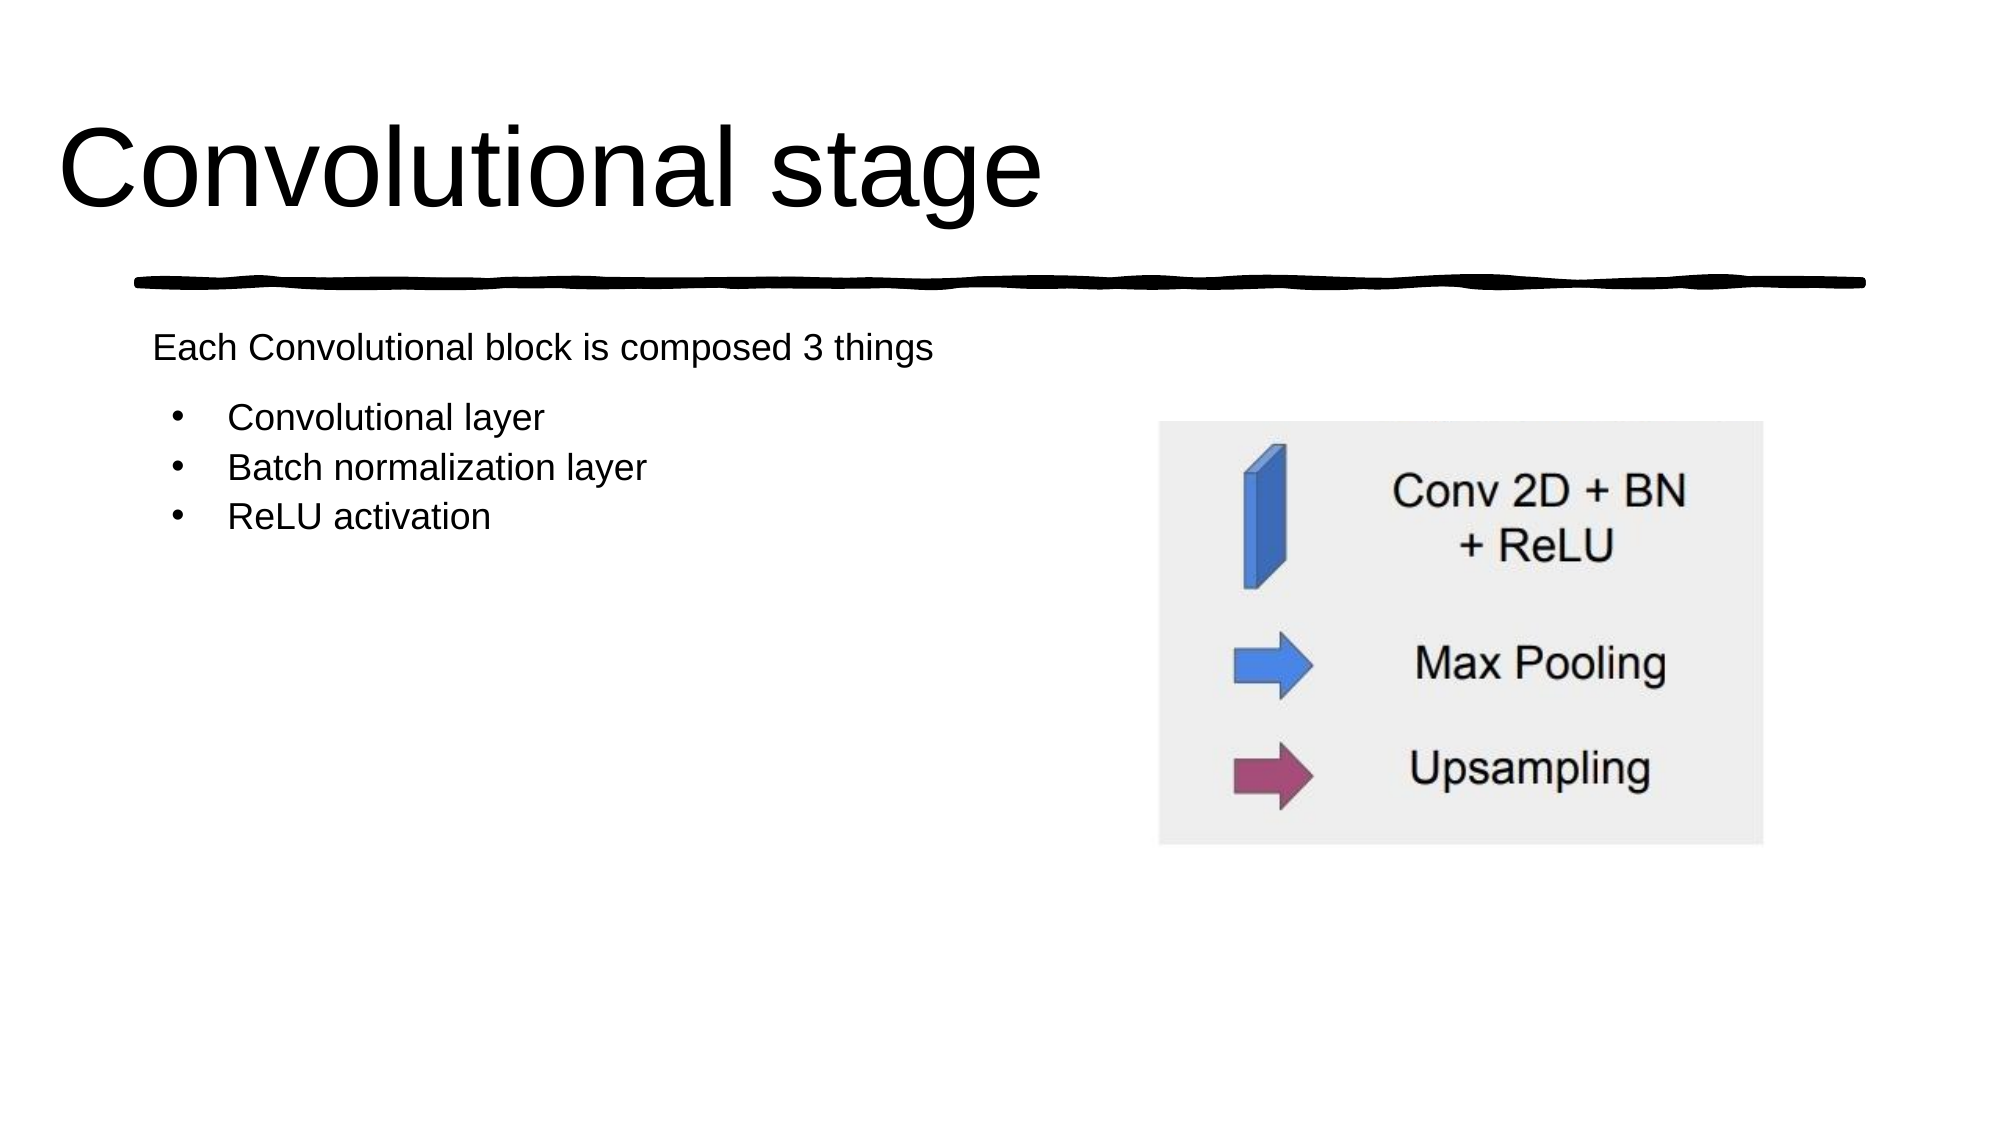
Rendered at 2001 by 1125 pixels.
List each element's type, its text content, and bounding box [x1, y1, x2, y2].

picture [1139, 421, 1784, 873]
title Convolutional stage [42, 52, 1768, 270]
list Each Convolutional block is composed 3 things Convolutional layer Batch normalization layer ReLU activation [137, 310, 1863, 1009]
